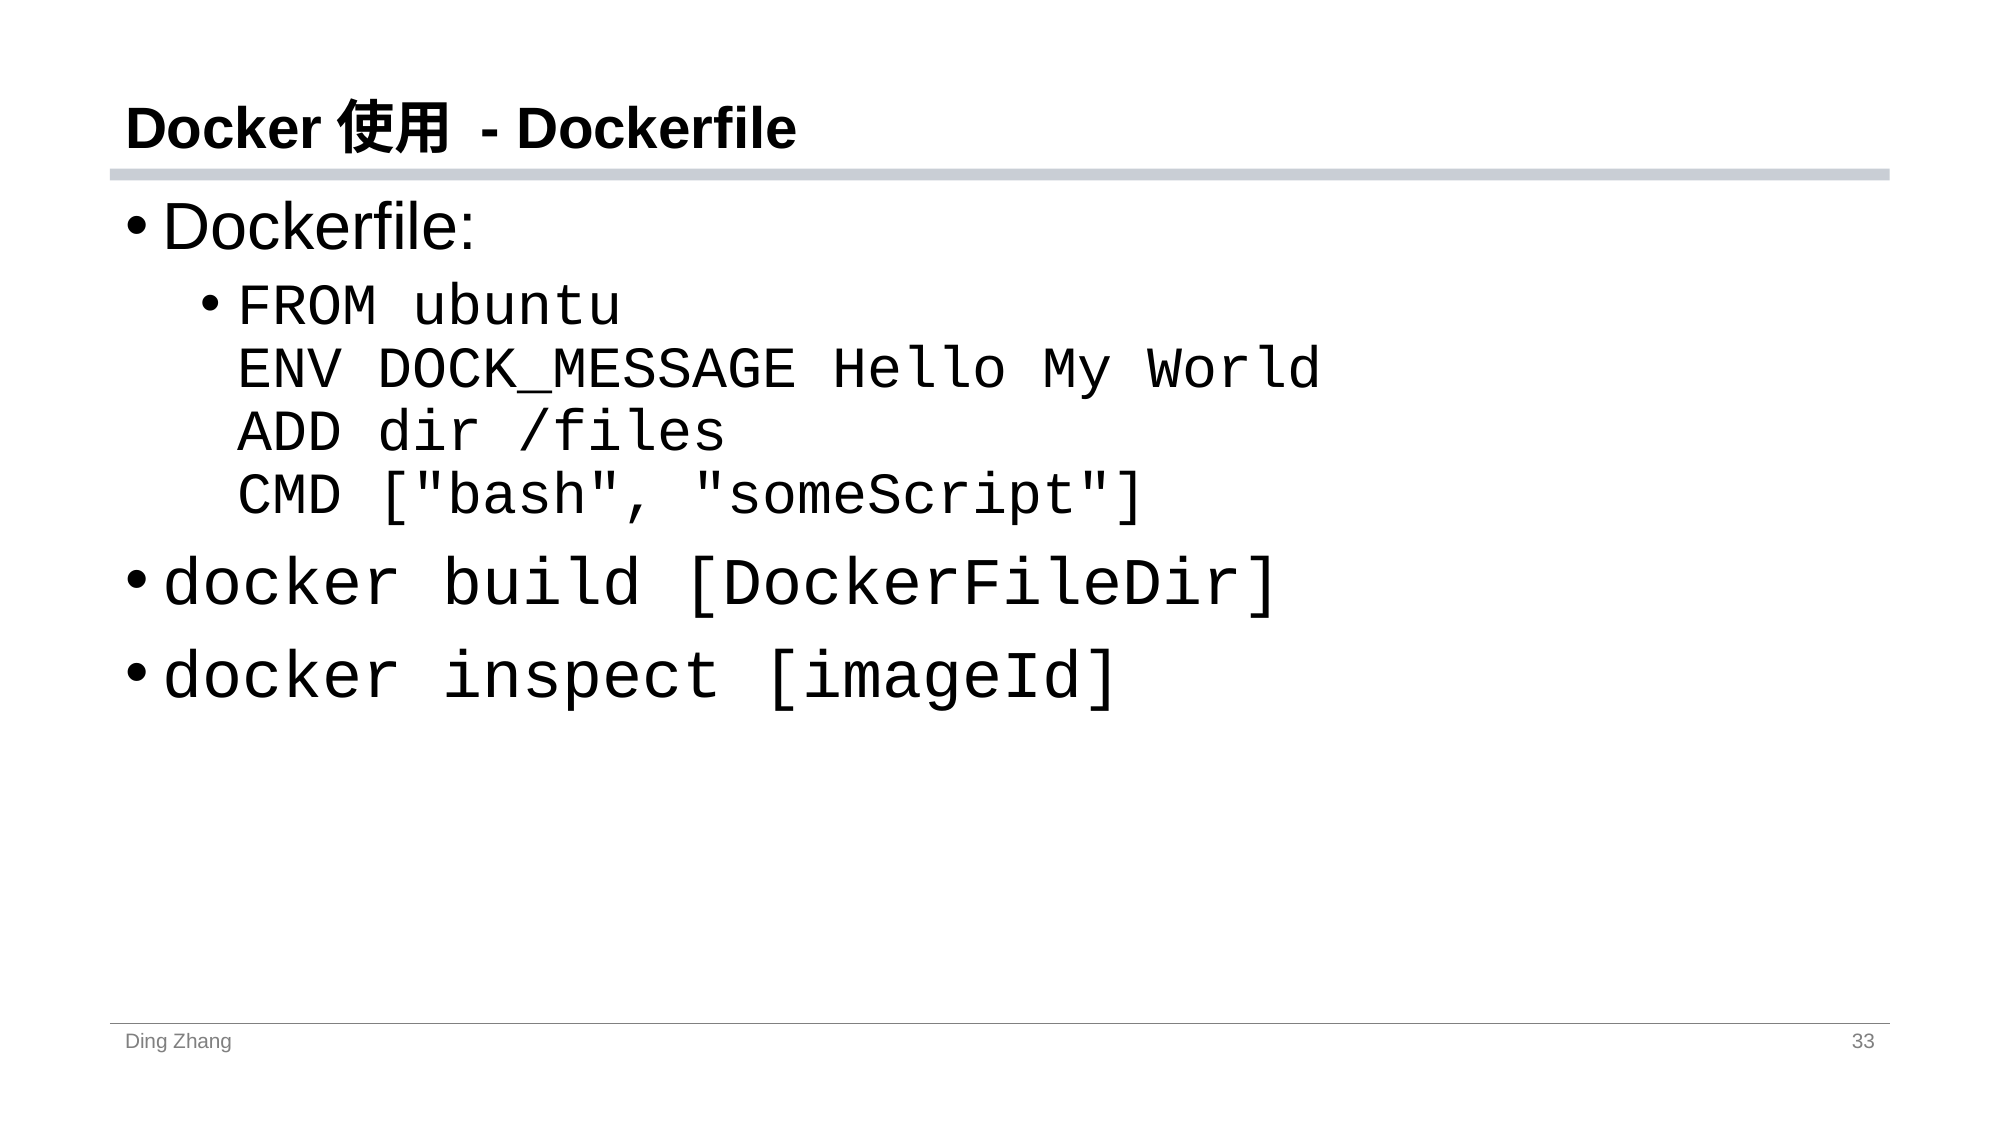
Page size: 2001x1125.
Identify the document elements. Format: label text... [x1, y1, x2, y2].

title Docker使用 - Dockerfile [109, 0, 1890, 169]
slide_number 33 [1412, 1022, 1890, 1057]
list Dockerfile: FROM ubuntu ENV DOCK_MESSAGE Hello My World ADD dir /files CMD ["bash", "someScript"] docker build [DockerFileDir] docker inspect [imageId] [109, 184, 1890, 1008]
footer Ding Zhang [109, 1022, 790, 1057]
